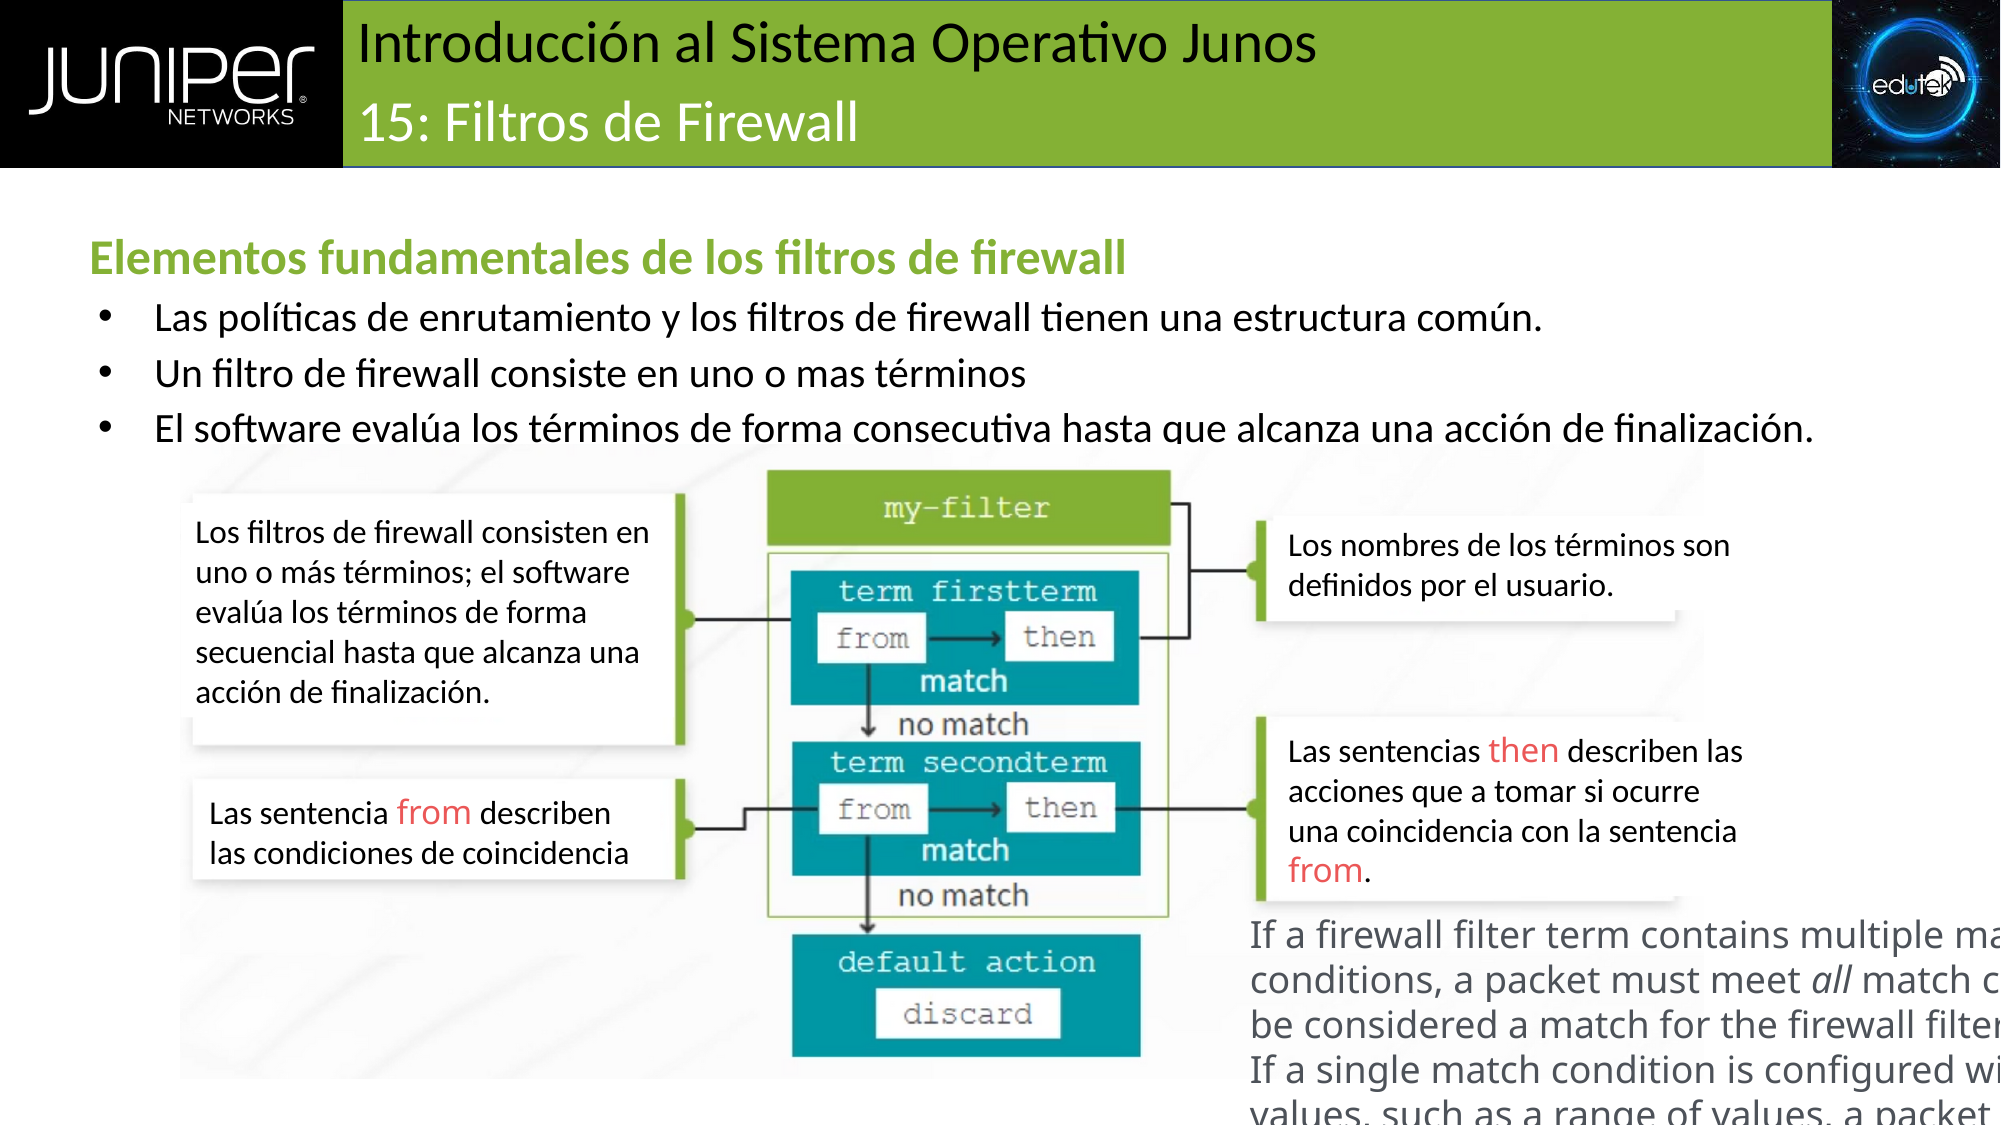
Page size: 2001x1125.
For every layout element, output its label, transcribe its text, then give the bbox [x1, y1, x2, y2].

text_box If a firewall filter term contains multiple match conditions, a packet must meet all match conditions to be considered a match for the firewall filter term. If a single match condition is configured with multiple values, such as a range of values, a packet must match only one of the values to be considered a match for the firewall filter term. [1234, 903, 2000, 1125]
picture [1832, 84, 2000, 168]
list Elementos fundamentales de los filtros de firewall Las políticas de enrutamiento y los filtros de firewall tienen una estructura común. Un filtro de firewall consiste en uno o mas términos El software evalúa los términos de forma consecutiva hasta que alcanza una acción de finalización. [74, 223, 1949, 938]
title Introducción al Sistema Operativo Junos [342, 3, 2000, 84]
list 15: Filtros de Firewall [342, 83, 1606, 168]
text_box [180, 444, 1767, 1079]
picture [0, 0, 343, 168]
